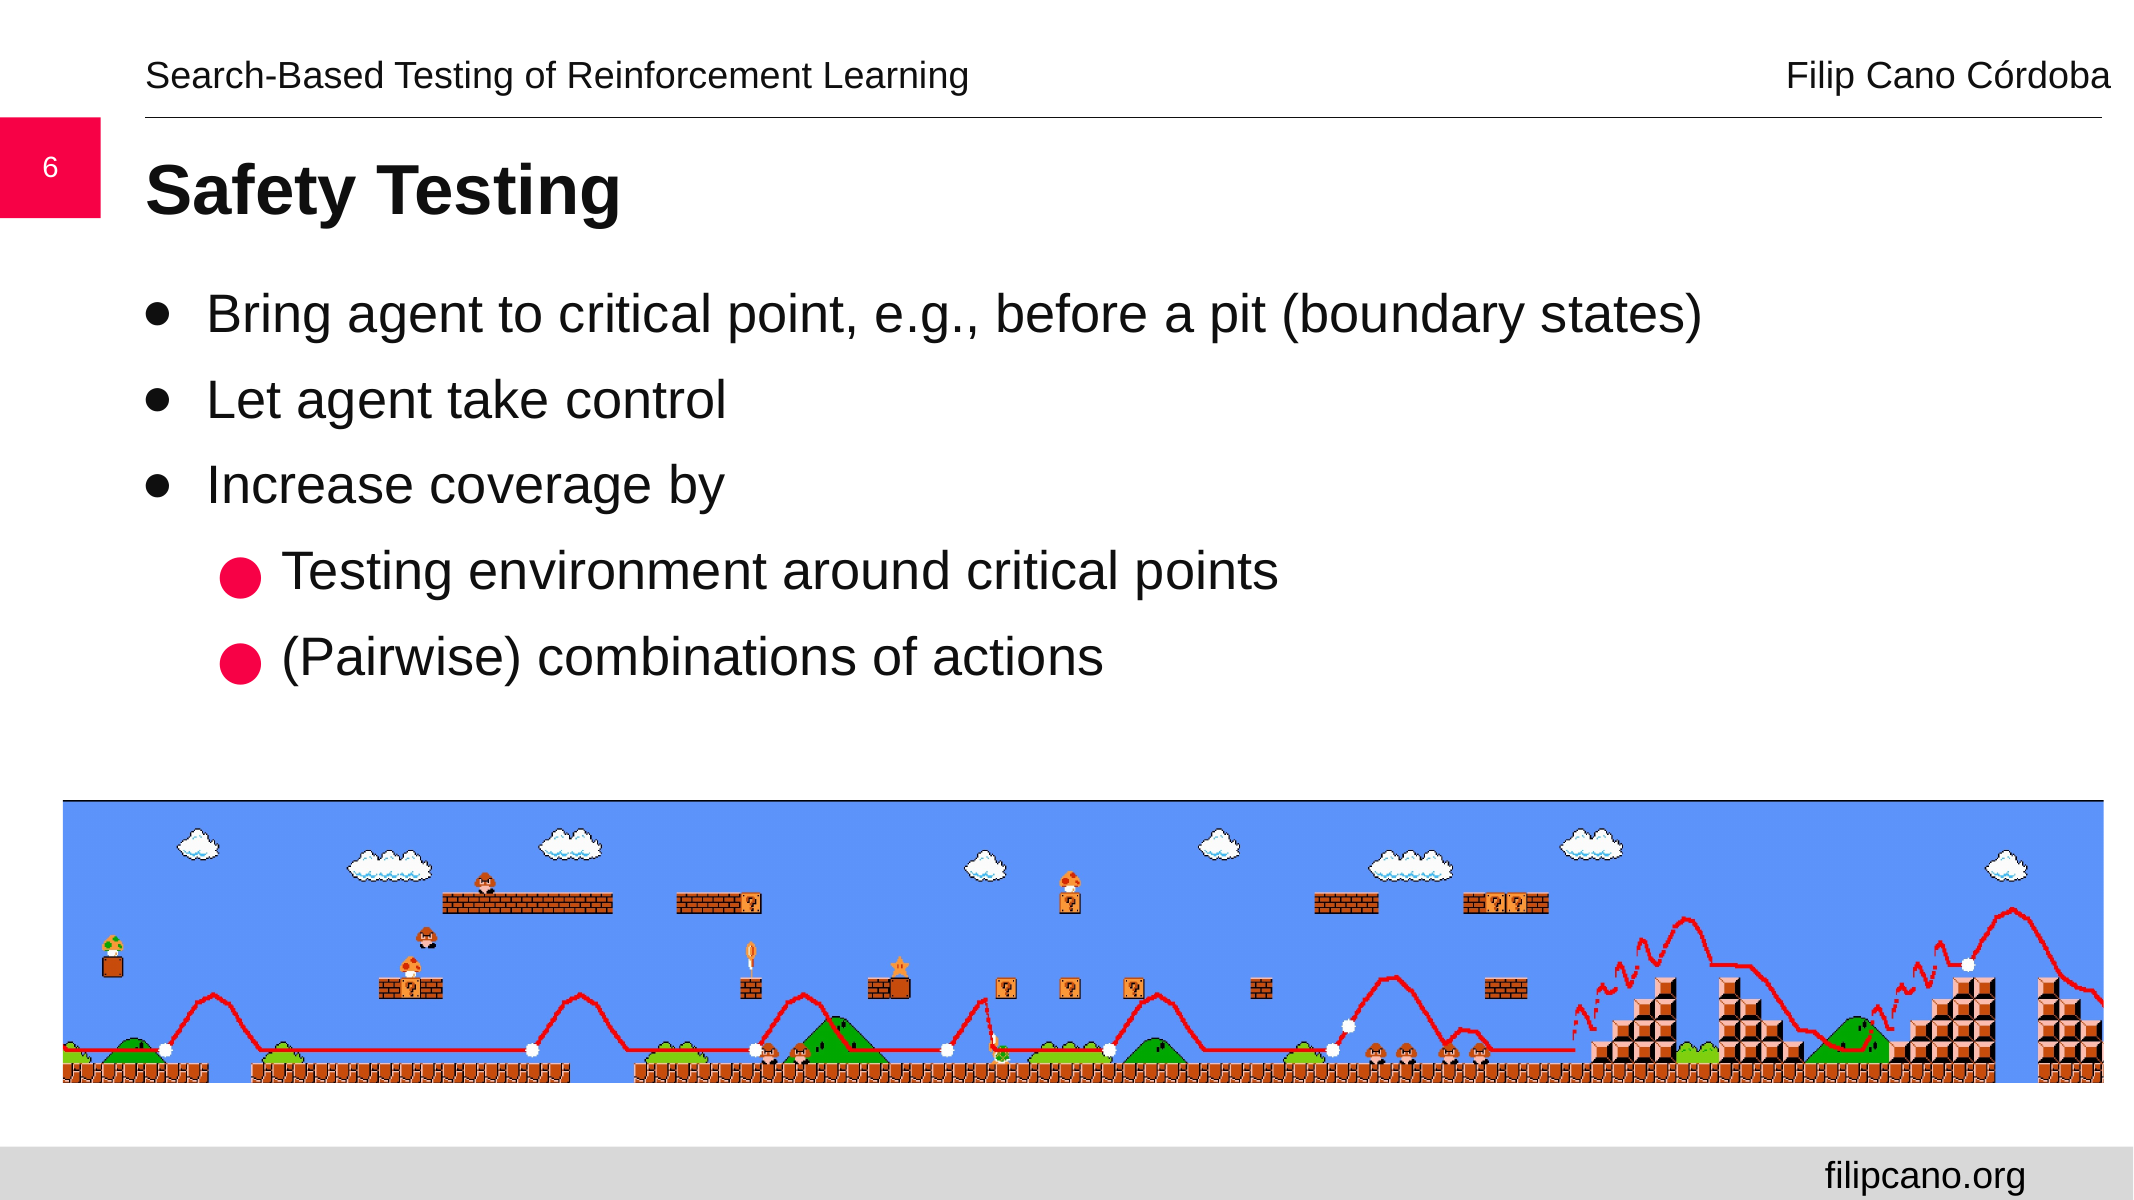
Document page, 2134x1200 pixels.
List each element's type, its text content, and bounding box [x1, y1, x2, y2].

title Safety Testing [145, 143, 2104, 257]
list Search-Based Testing of Reinforcement Learning Filip Cano Córdoba [145, 54, 2116, 97]
picture [62, 800, 2104, 1083]
slide_number 6 [0, 114, 101, 217]
text_box filipcano.org [50, 1143, 2041, 1200]
list Bring agent to critical point, e.g., before a pit (boundary states) Let agent take control Increase coverage by Testing environment around critical points (Pairwise) combinations of actions [131, 278, 2093, 765]
